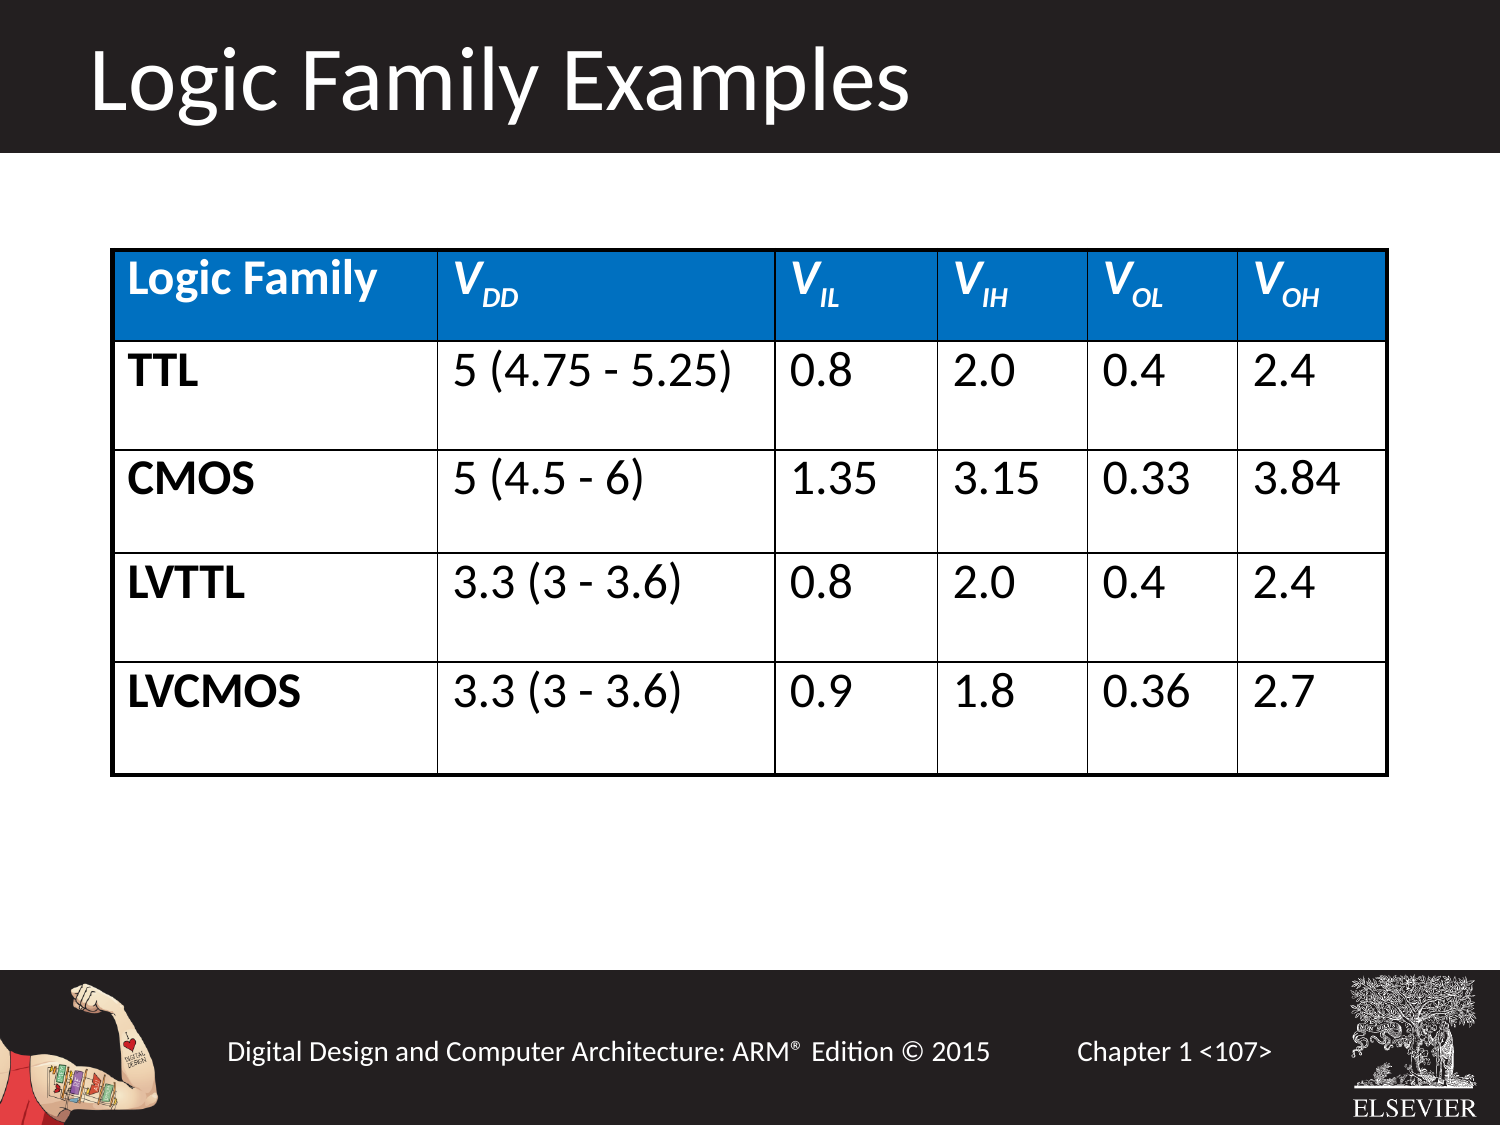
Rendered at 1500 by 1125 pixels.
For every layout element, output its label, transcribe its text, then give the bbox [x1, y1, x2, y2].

text_box [112, 200, 1438, 1050]
picture [0, 979, 163, 1125]
picture [1350, 974, 1477, 1117]
text_box [87, 174, 1413, 1025]
text_box Logic Family Examples [75, 11, 1375, 136]
